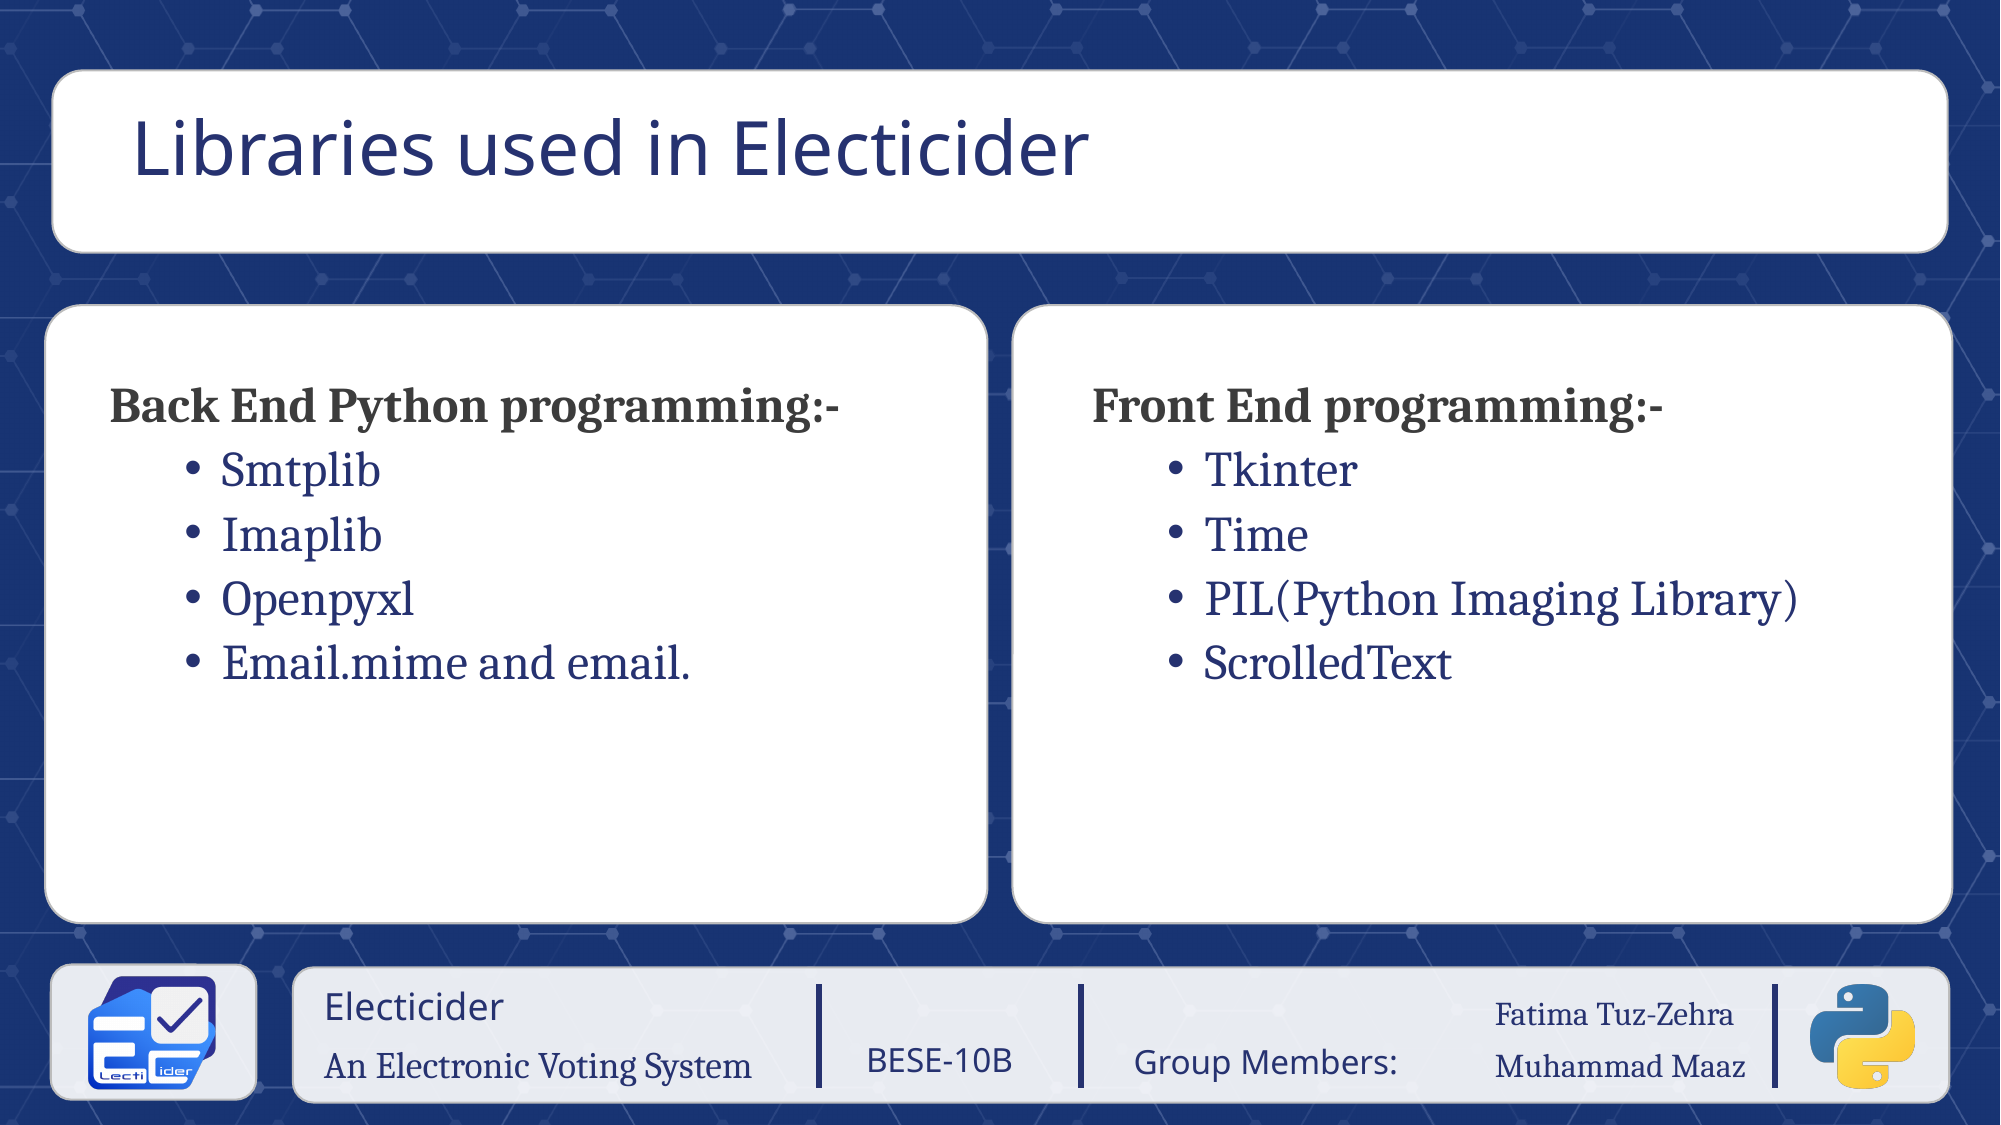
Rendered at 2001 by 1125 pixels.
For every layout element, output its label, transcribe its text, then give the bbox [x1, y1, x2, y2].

title Libraries used in Electicider [116, 84, 1965, 219]
list Front End programming:- Tkinter Time PIL(Python Imaging Library) ScrolledText [1077, 371, 1947, 916]
list Back End Python programming:- Smtplib Imaplib Openpyxl Email.mime and email. [94, 371, 964, 916]
picture [0, 0, 2000, 1125]
